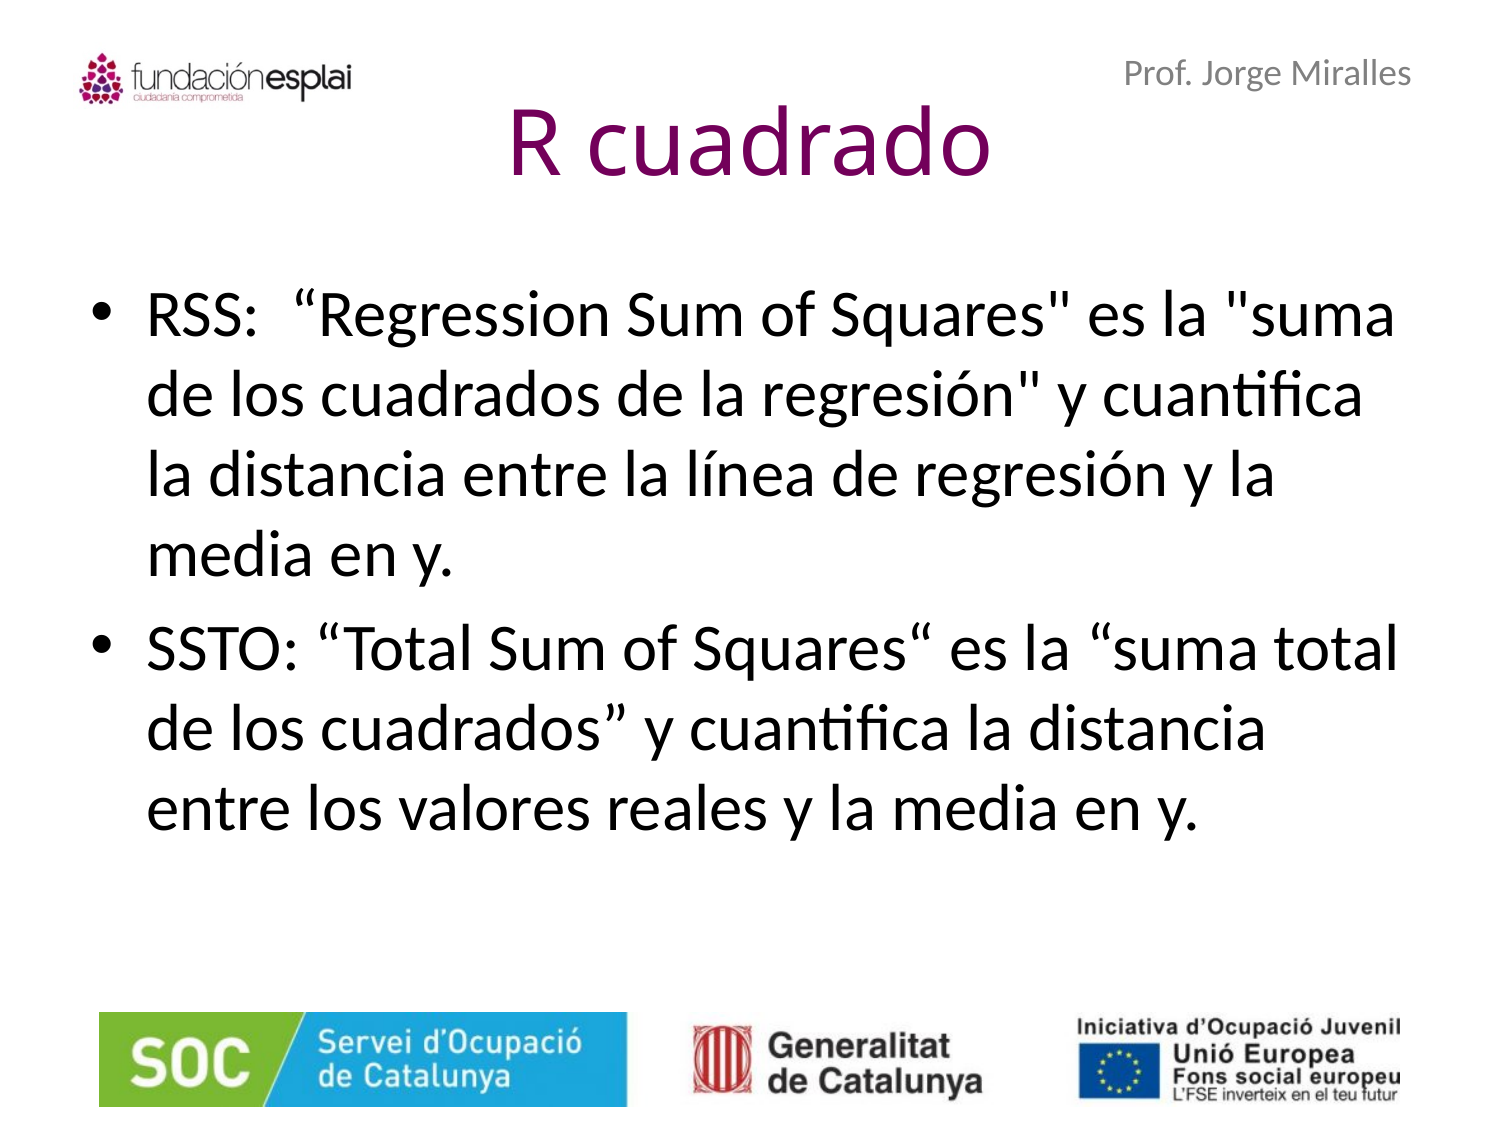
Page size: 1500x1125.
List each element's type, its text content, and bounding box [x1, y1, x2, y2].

list RSS: “Regression Sum of Squares" es la "suma de los cuadrados de la regresión" y cuantifica la distancia entre la línea de regresión y la media en y. SSTO: “Total Sum of Squares“ es la “suma total de los cuadrados” y cuantifica la distancia entre los valores reales y la media en y. [75, 262, 1425, 1005]
picture [73, 42, 357, 114]
title R cuadrado [75, 45, 1425, 233]
picture [99, 1012, 1400, 1107]
